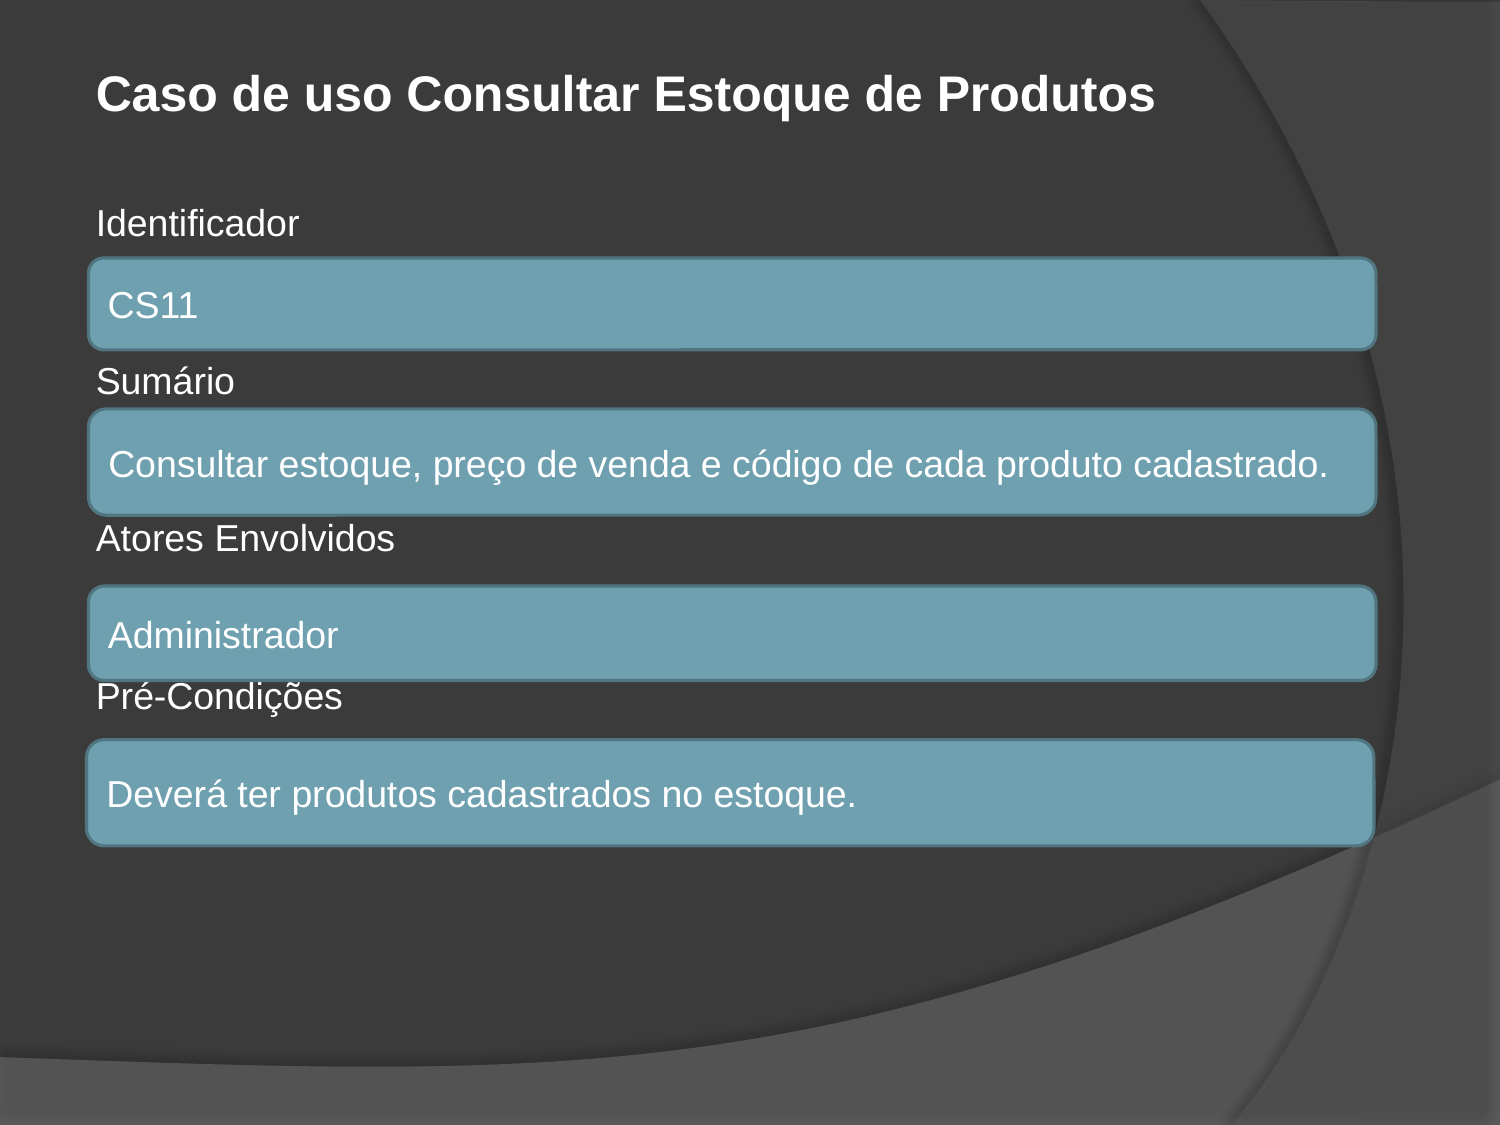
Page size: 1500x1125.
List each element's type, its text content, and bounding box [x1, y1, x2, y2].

text_box Administrador [86, 584, 1378, 683]
text_box CS11 [86, 256, 1378, 352]
text_box Deverá ter produtos cadastrados no estoque. [84, 738, 1376, 848]
list Caso de uso Consultar Estoque de Produtos Identificador Sumário Atores Envolvidos Pré-Condições [75, 54, 1424, 1059]
text_box Consultar estoque, preço de venda e código de cada produto cadastrado. [86, 407, 1378, 517]
